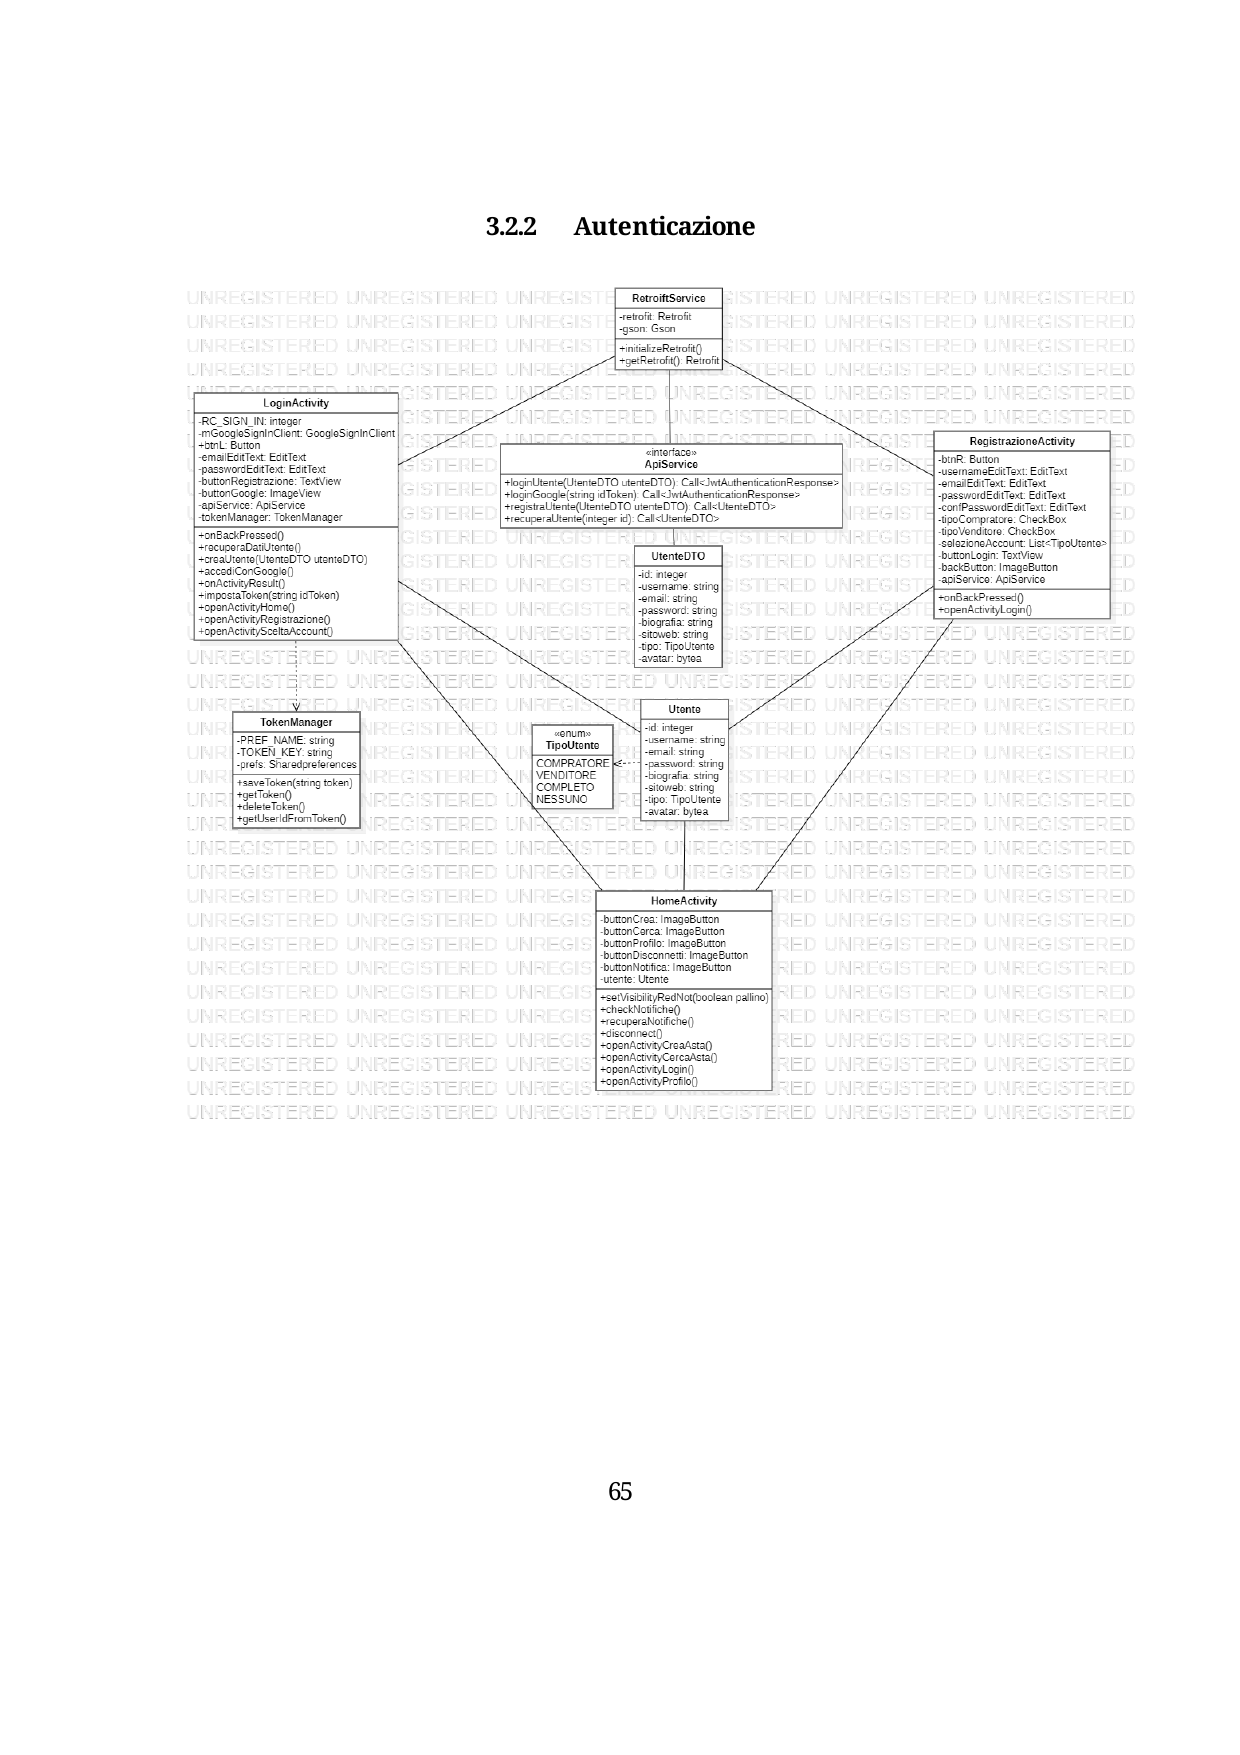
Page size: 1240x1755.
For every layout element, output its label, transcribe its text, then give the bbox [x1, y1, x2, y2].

text_box 3.2.2 Autenticazione [483, 208, 757, 241]
slide_number 30 [601, 1474, 639, 1755]
picture [185, 280, 1142, 1122]
